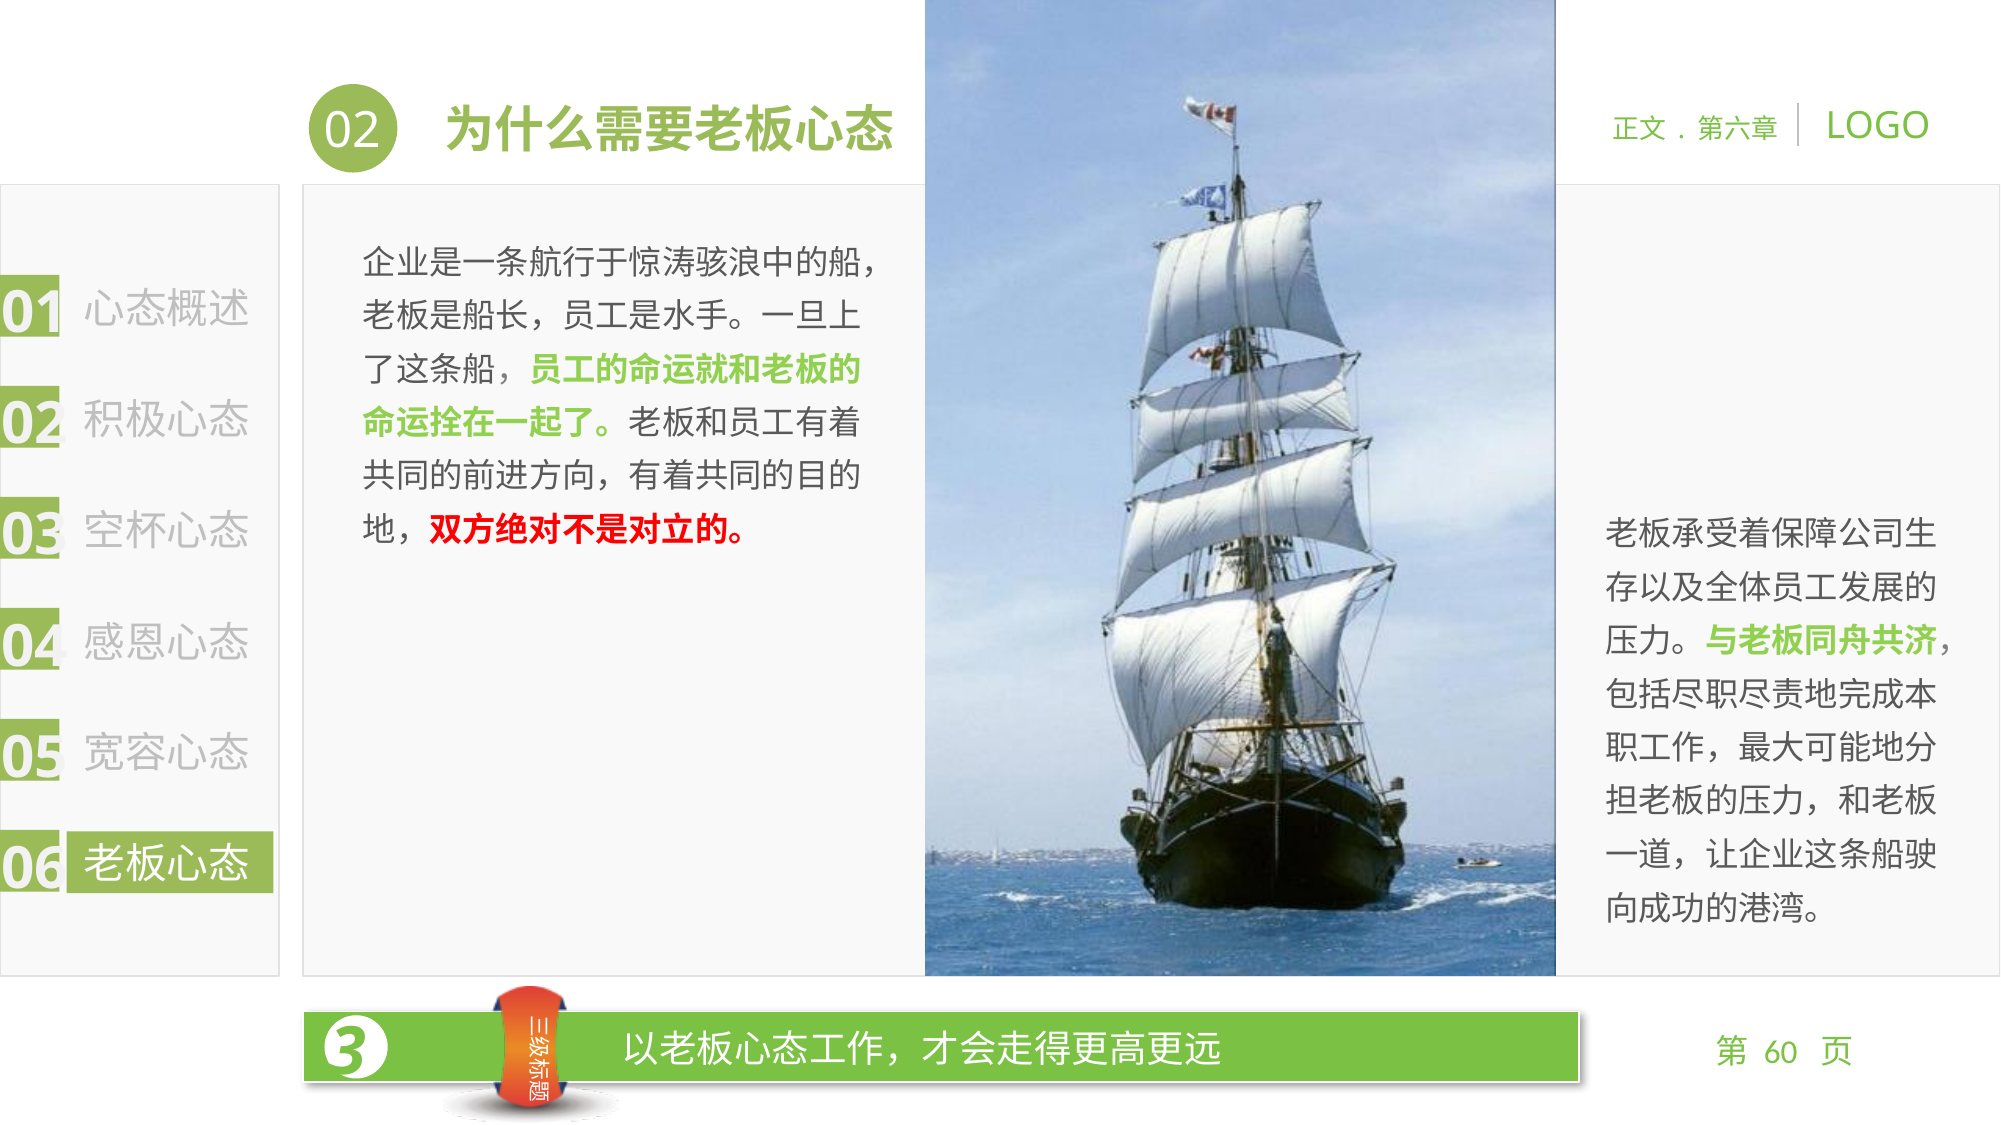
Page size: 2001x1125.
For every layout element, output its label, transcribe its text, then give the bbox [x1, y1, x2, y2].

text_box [308, 83, 398, 173]
text_box 企业是一条航行于惊涛骇浪中的船，老板是船长，员工是水手。一旦上了这条船，员工的命运就和老板的命运拴在一起了。老板和员工有着共同的前进方向，有着共同的目的地，双方绝对不是对立的。 [348, 219, 894, 556]
picture [925, 0, 1556, 978]
text_box 为什么需要老板心态 [444, 90, 920, 166]
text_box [302, 986, 1580, 1123]
text_box 老板承受着保障公司生存以及全体员工发展的压力。与老板同舟共济，包括尽职尽责地完成本职工作，最大可能地分担老板的压力，和老板一道，让企业这条船驶向成功的港湾。 [1590, 491, 1981, 934]
